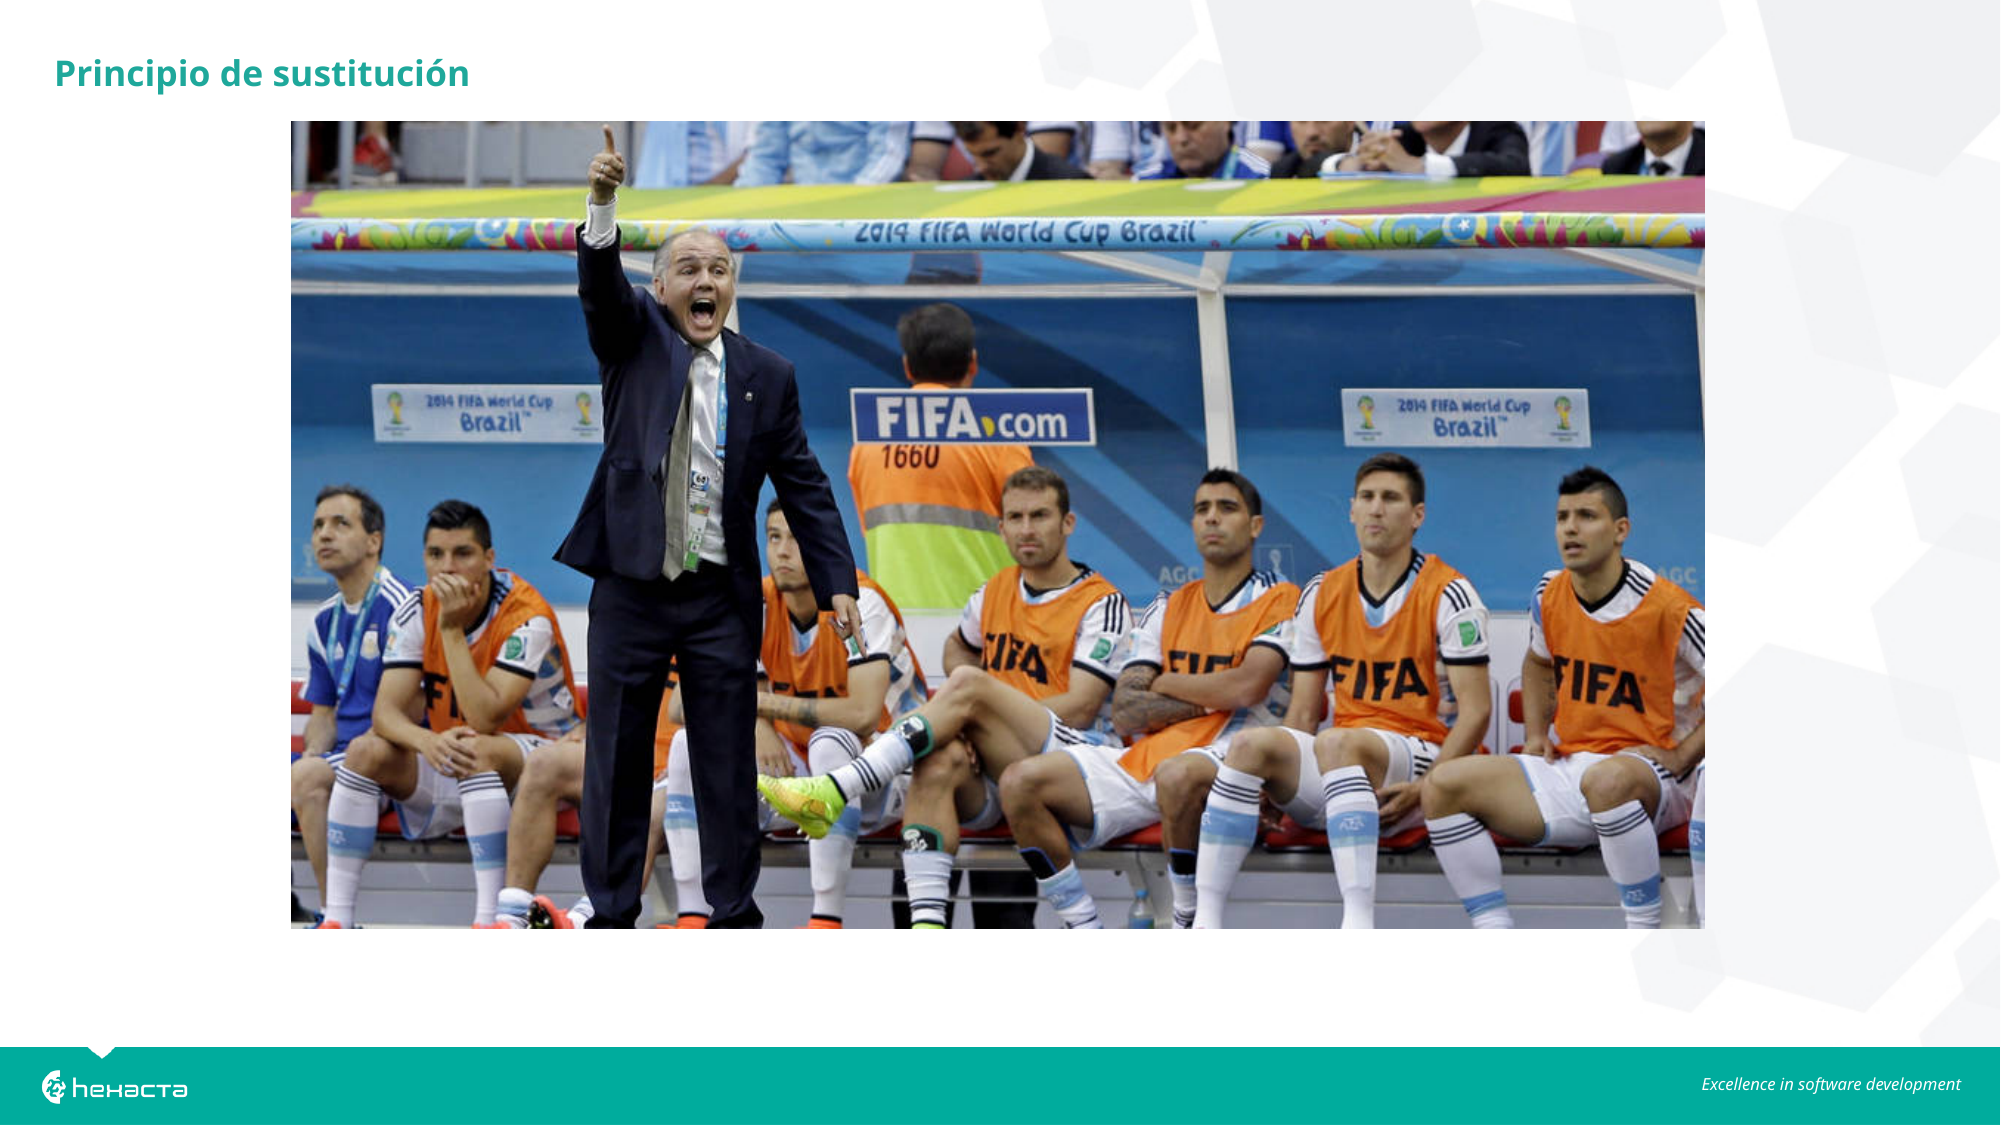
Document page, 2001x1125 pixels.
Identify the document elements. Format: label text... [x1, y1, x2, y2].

list Principio de sustitución [39, 43, 1961, 122]
picture [0, 0, 2001, 1125]
